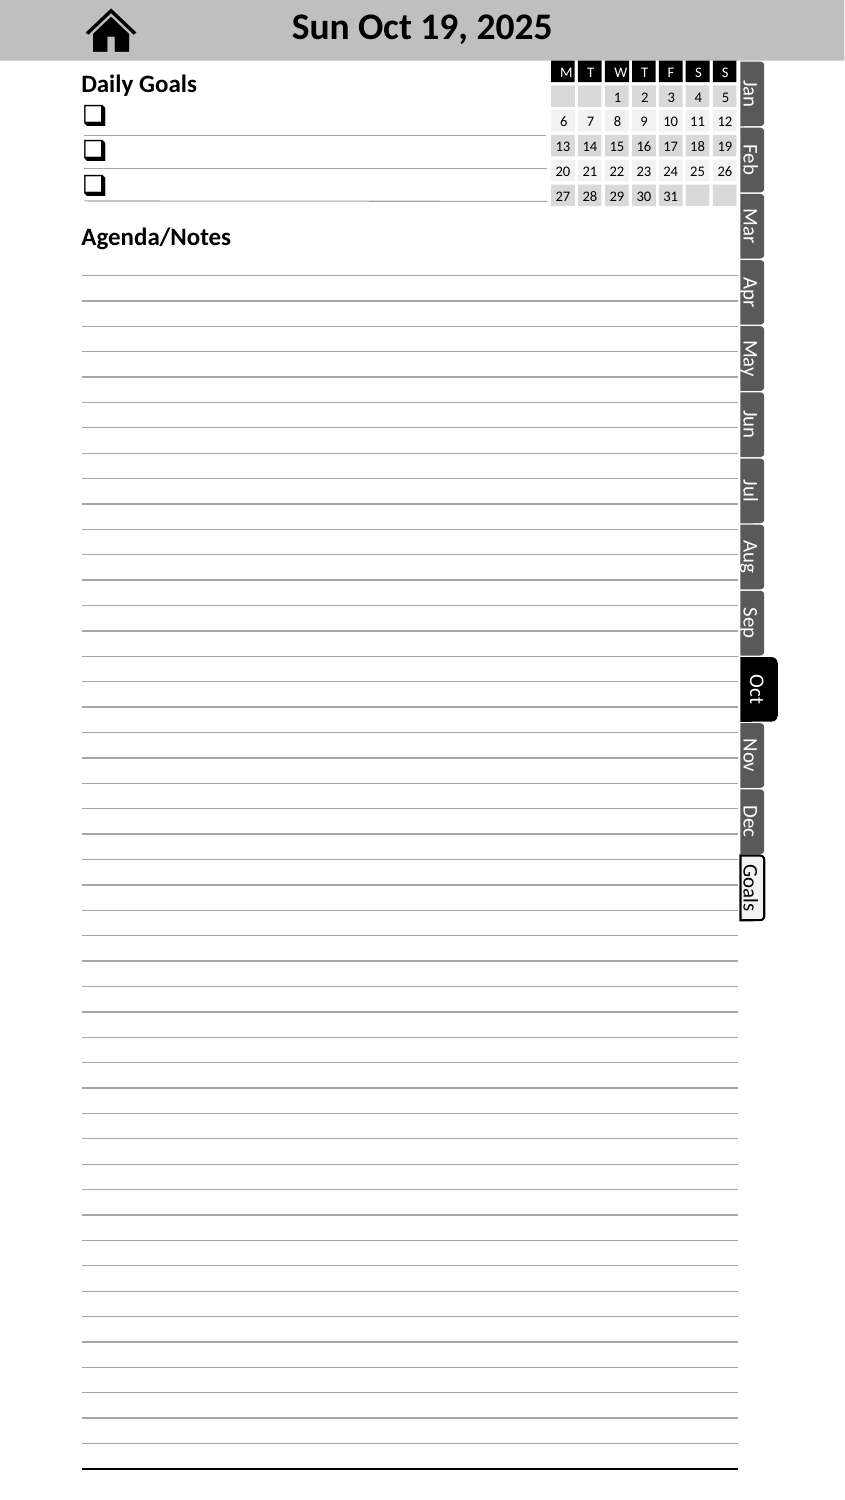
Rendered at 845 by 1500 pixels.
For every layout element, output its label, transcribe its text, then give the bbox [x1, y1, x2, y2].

picture [82, 1, 140, 59]
list Sun Oct 19, 2025 [190, 0, 655, 61]
